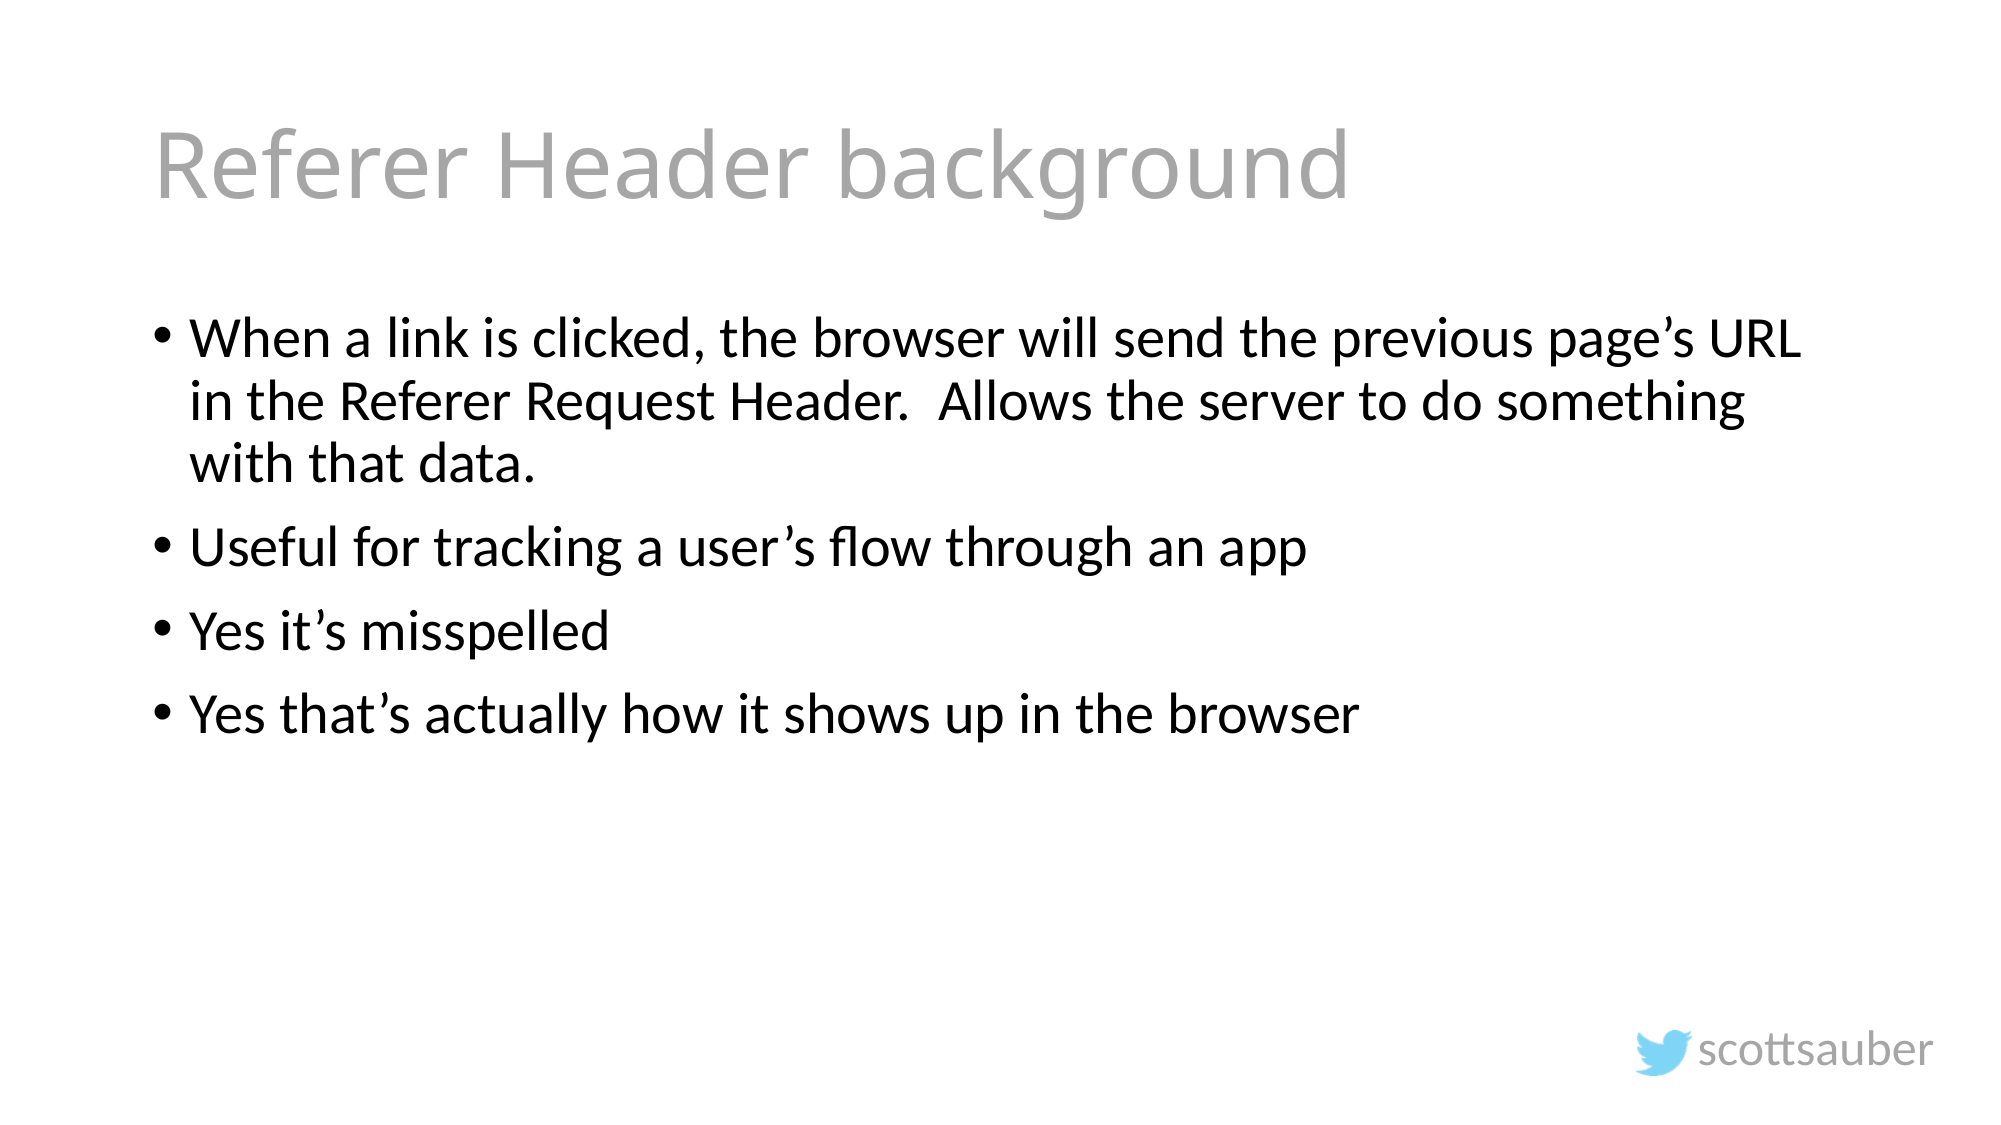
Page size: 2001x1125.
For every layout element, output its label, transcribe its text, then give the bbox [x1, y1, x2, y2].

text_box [1635, 1014, 1986, 1093]
title Referer Header background [137, 59, 1863, 278]
list When a link is clicked, the browser will send the previous page’s URL in the Referer Request Header. Allows the server to do something with that data. Useful for tracking a user’s flow through an app Yes it’s misspelled Yes that’s actually how it shows up in the browser [137, 299, 1863, 1079]
